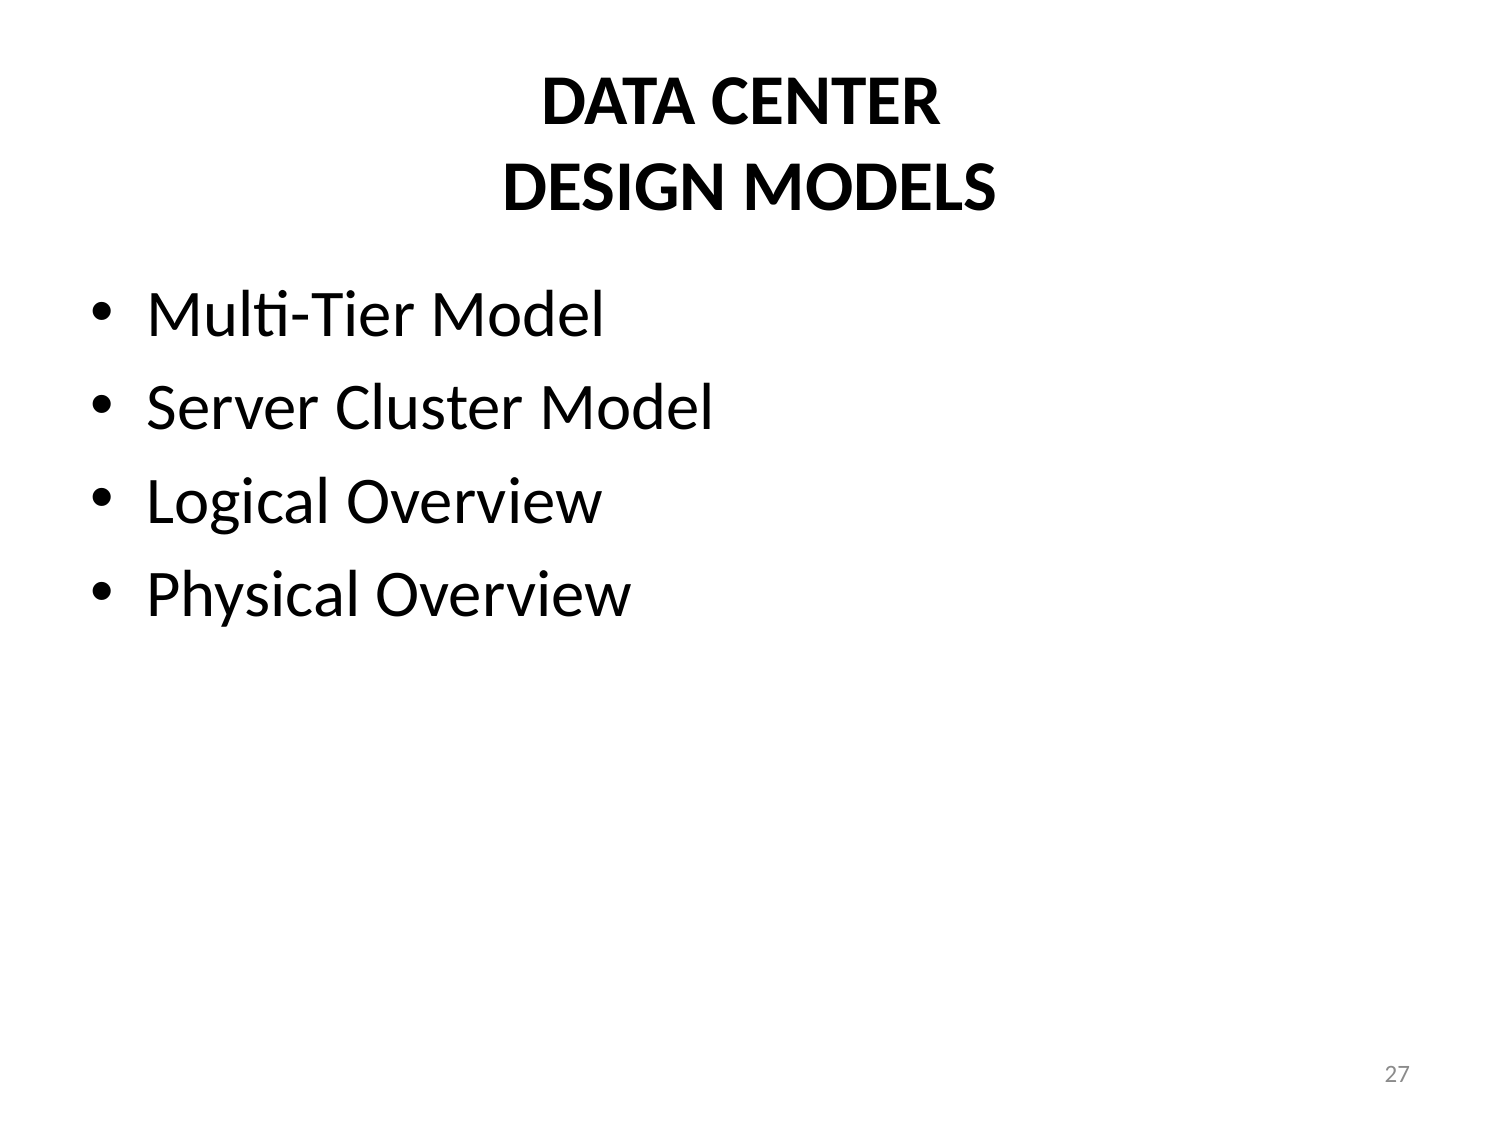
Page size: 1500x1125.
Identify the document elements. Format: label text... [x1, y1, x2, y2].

slide_number 27 [1074, 1042, 1425, 1103]
title DATA CENTER DESIGN MODELS [75, 45, 1425, 233]
list Multi-Tier Model Server Cluster Model Logical Overview Physical Overview [75, 262, 1425, 1005]
